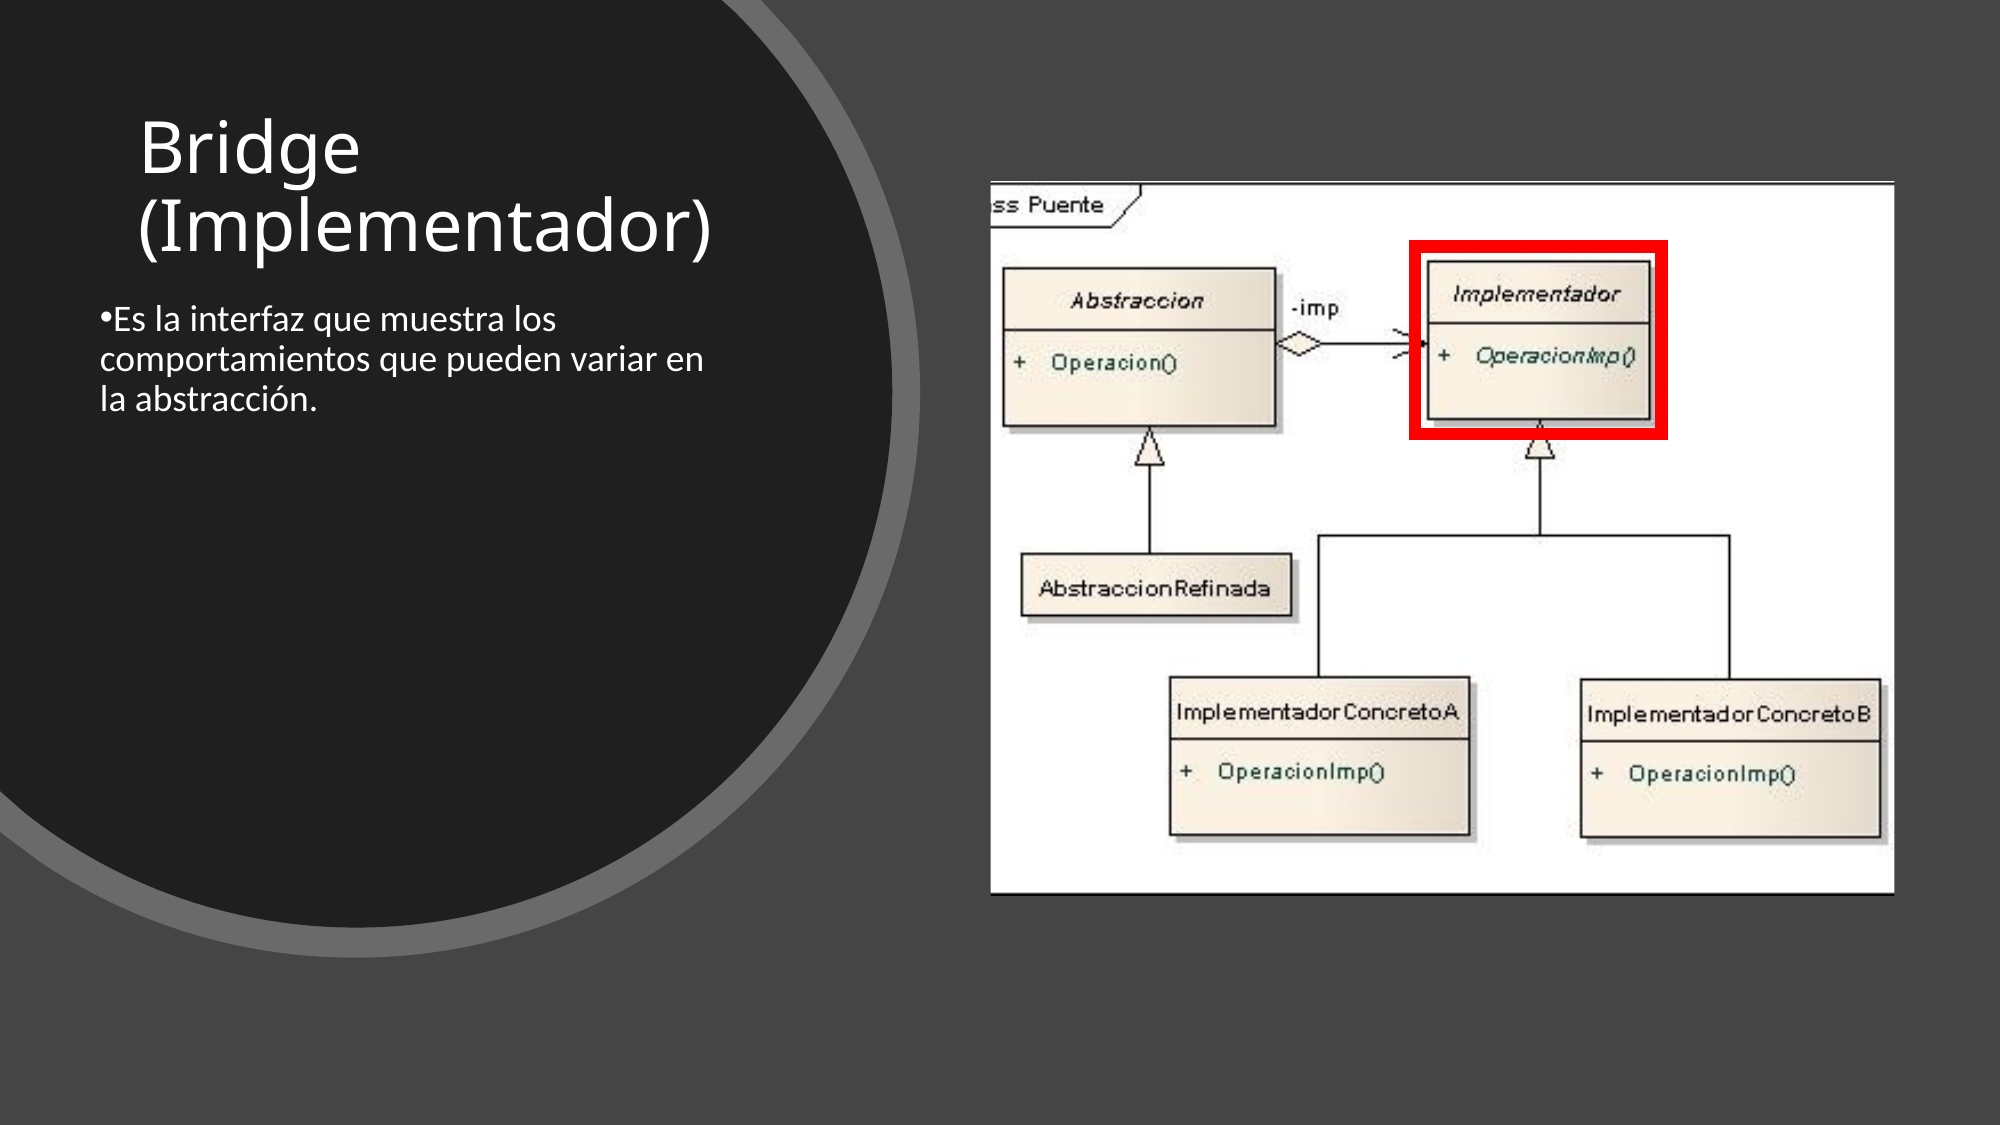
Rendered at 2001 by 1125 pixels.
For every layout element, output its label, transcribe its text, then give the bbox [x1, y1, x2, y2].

text_box [0, 0, 922, 959]
text_box [0, 0, 894, 929]
title Bridge (Implementador) [123, 103, 790, 275]
picture [990, 181, 1895, 896]
list Es la interfaz que muestra los comportamientos que pueden variar en la abstracción. [85, 291, 752, 743]
